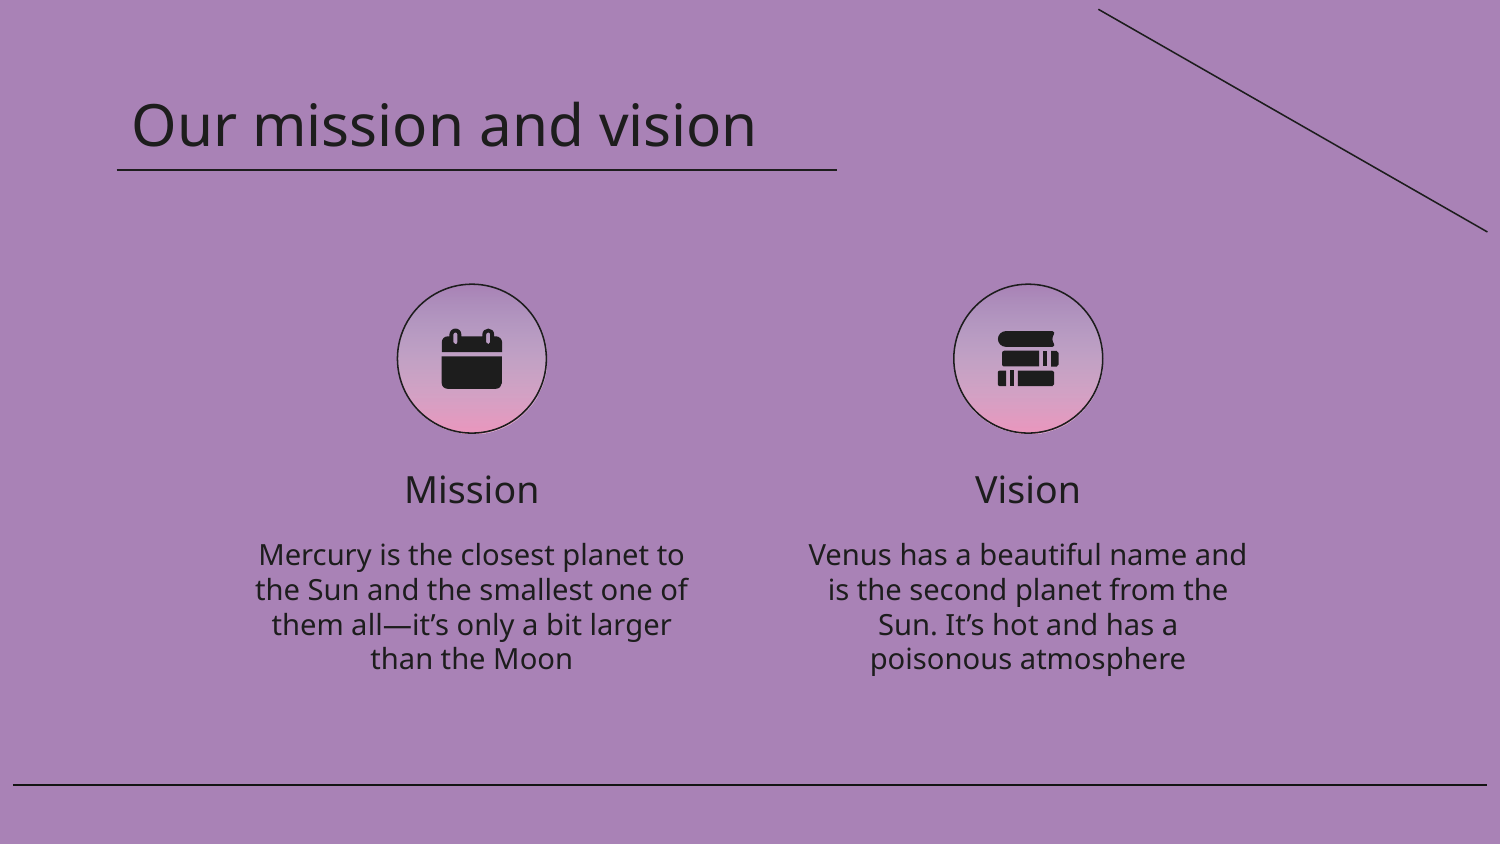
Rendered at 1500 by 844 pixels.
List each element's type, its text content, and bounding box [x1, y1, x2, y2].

text_box [397, 284, 547, 434]
title Vision [789, 460, 1268, 516]
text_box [997, 330, 1059, 387]
subtitle Mercury is the closest planet to the Sun and the smallest one of them all—it’s only a bit larger than the Moon [232, 527, 711, 685]
subtitle Venus has a beautiful name and is the second planet from the Sun. It’s hot and has a poisonous atmosphere [789, 527, 1268, 685]
title Mission [232, 460, 711, 516]
text_box [953, 284, 1103, 434]
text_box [441, 328, 503, 390]
title Our mission and vision [116, 76, 966, 171]
